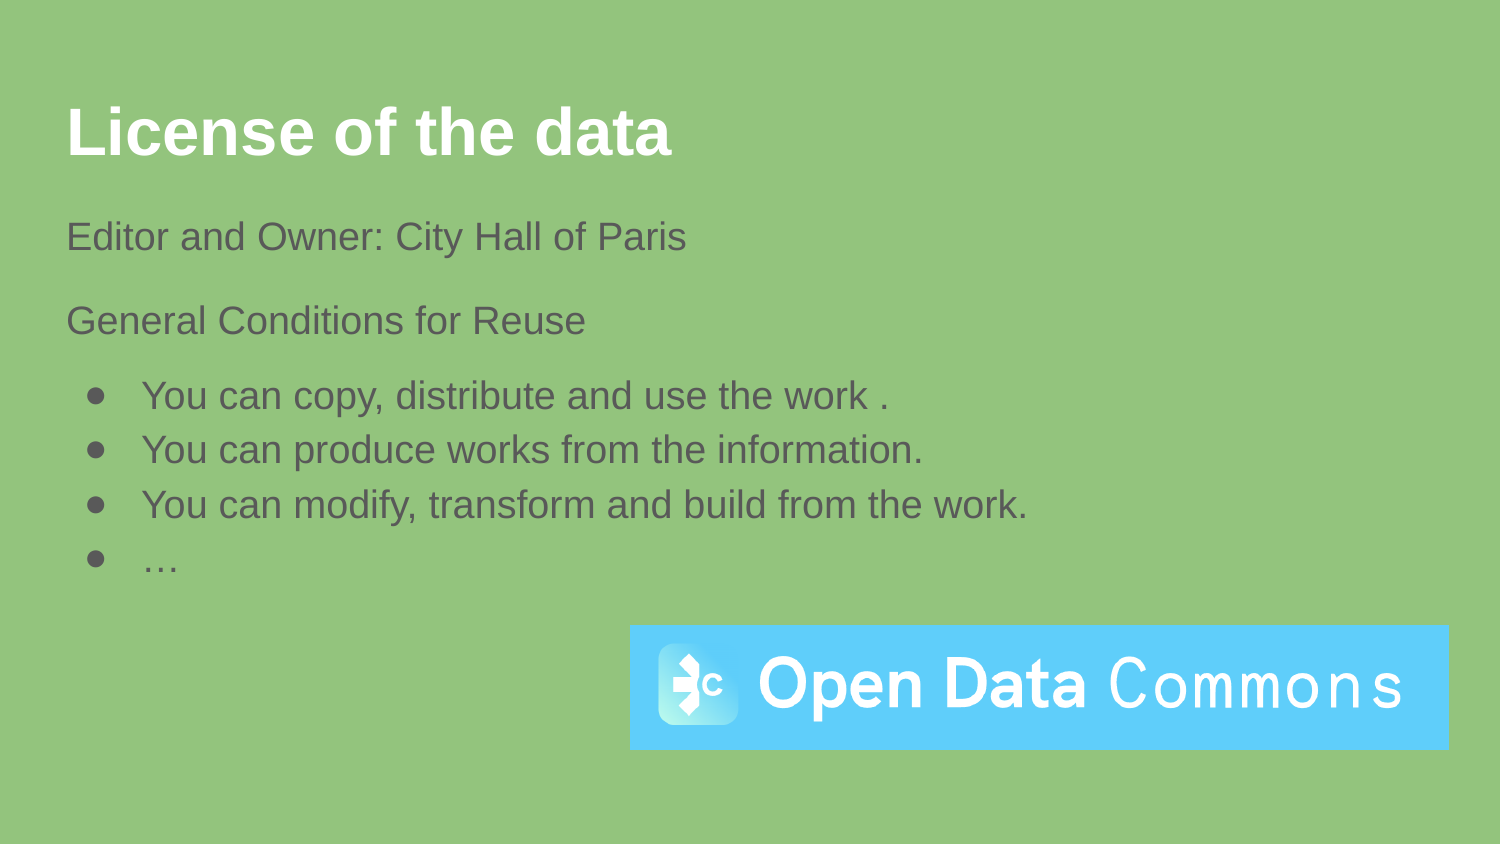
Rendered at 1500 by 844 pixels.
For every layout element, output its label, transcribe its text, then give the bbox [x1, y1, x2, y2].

list Editor and Owner: City Hall of Paris General Conditions for Reuse You can copy, distribute and use the work . You can produce works from the information. You can modify, transform and build from the work. … [51, 189, 1449, 750]
title License of the data [51, 72, 1449, 167]
picture [630, 625, 1450, 750]
